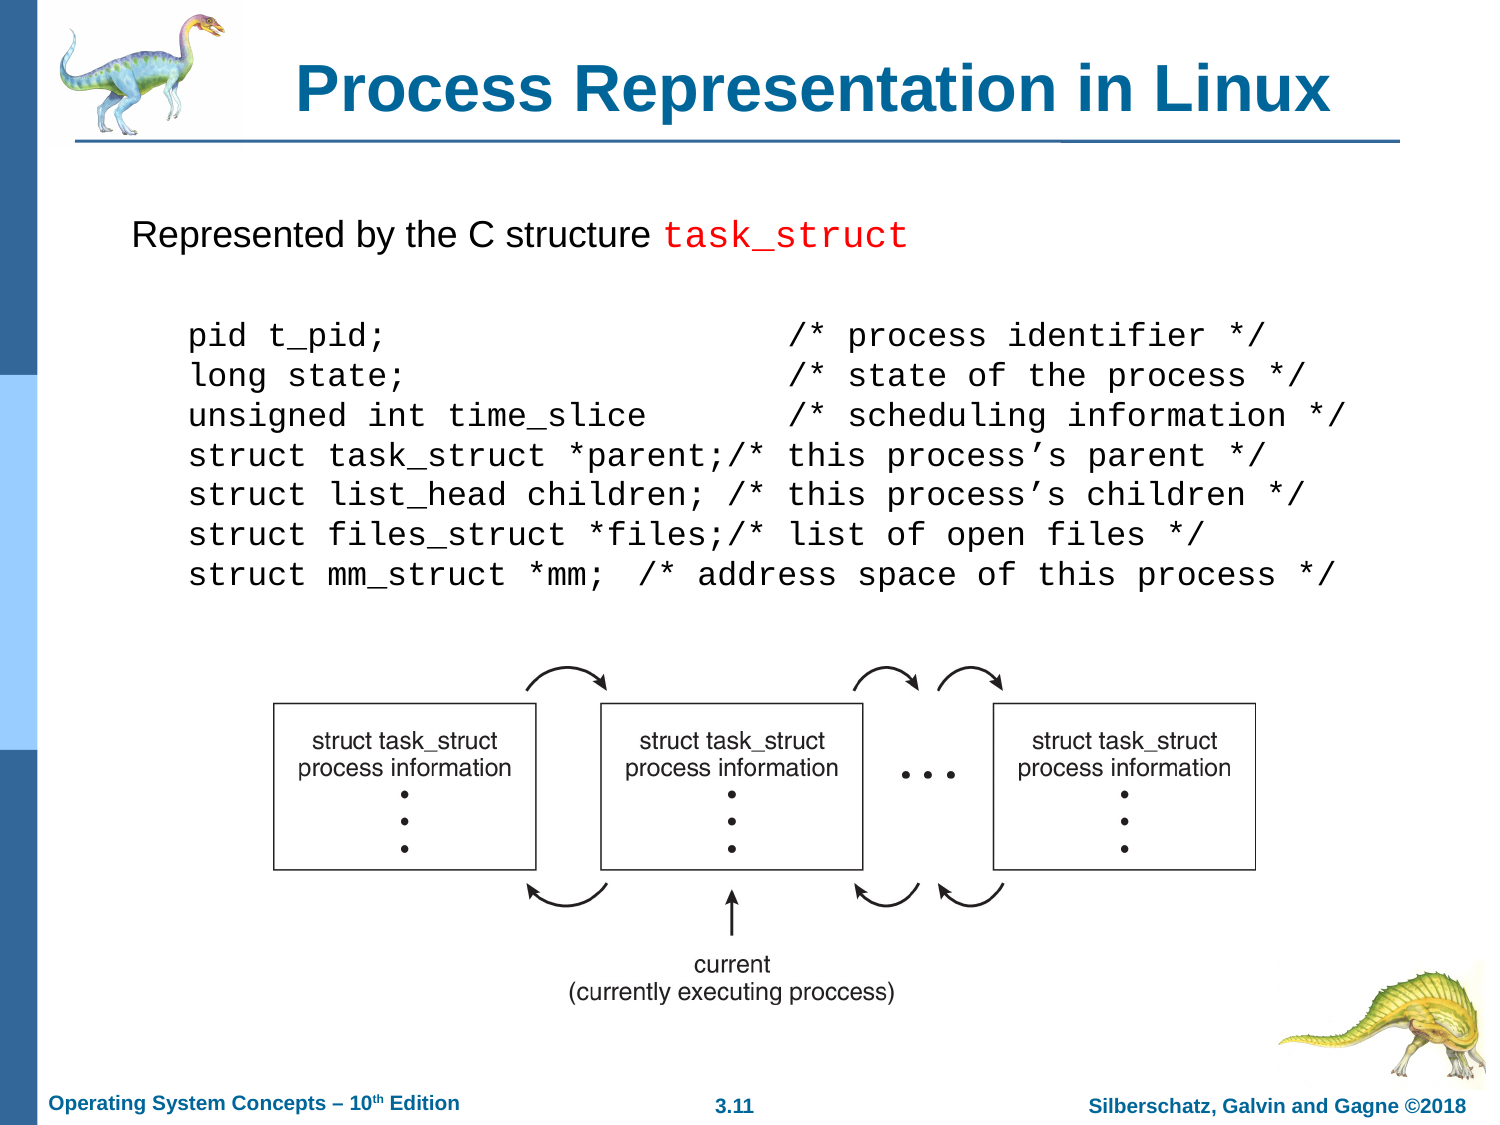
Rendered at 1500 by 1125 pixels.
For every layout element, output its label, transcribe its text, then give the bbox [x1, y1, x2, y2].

picture [1275, 959, 1486, 1090]
list Represented by the C structure task_struct pid t_pid; /* process identifier */ long state; /* state of the process */ unsigned int time_slice /* scheduling information */ struct task_struct *parent;/* this process’s parent */ struct list_head children; /* this process’s children */ struct files_struct *files;/* list of open files */ struct mm_struct *mm; /* address space of this process */ [116, 202, 1457, 946]
picture [273, 665, 1257, 1005]
title Process Representation in Linux [157, 37, 1471, 132]
picture [46, 0, 243, 149]
